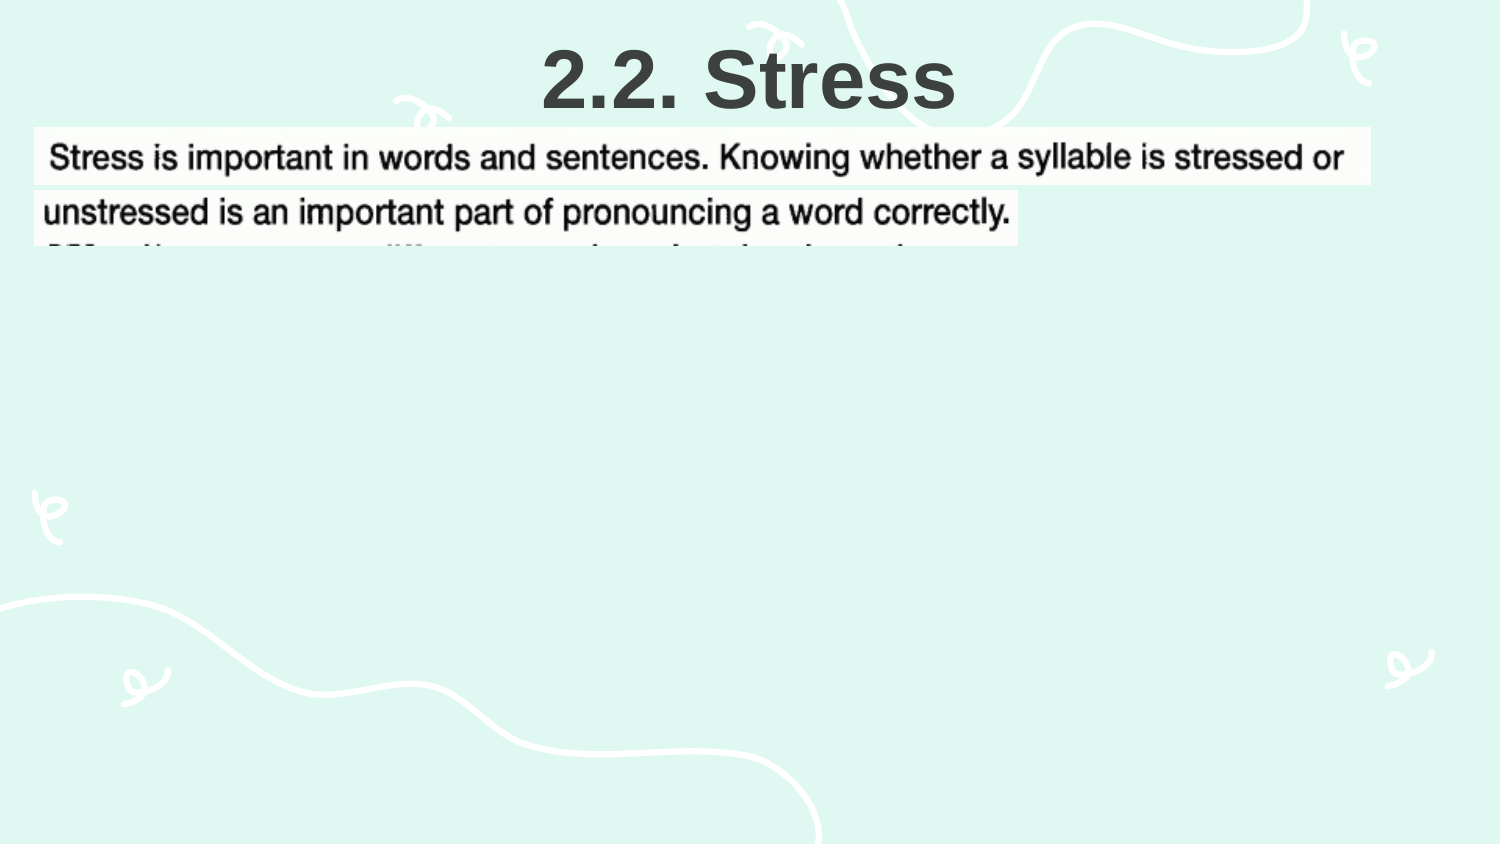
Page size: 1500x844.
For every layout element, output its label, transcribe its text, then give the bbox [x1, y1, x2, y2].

title 2.2. Stress [501, 21, 999, 125]
picture [34, 190, 1018, 246]
picture [34, 126, 1371, 186]
